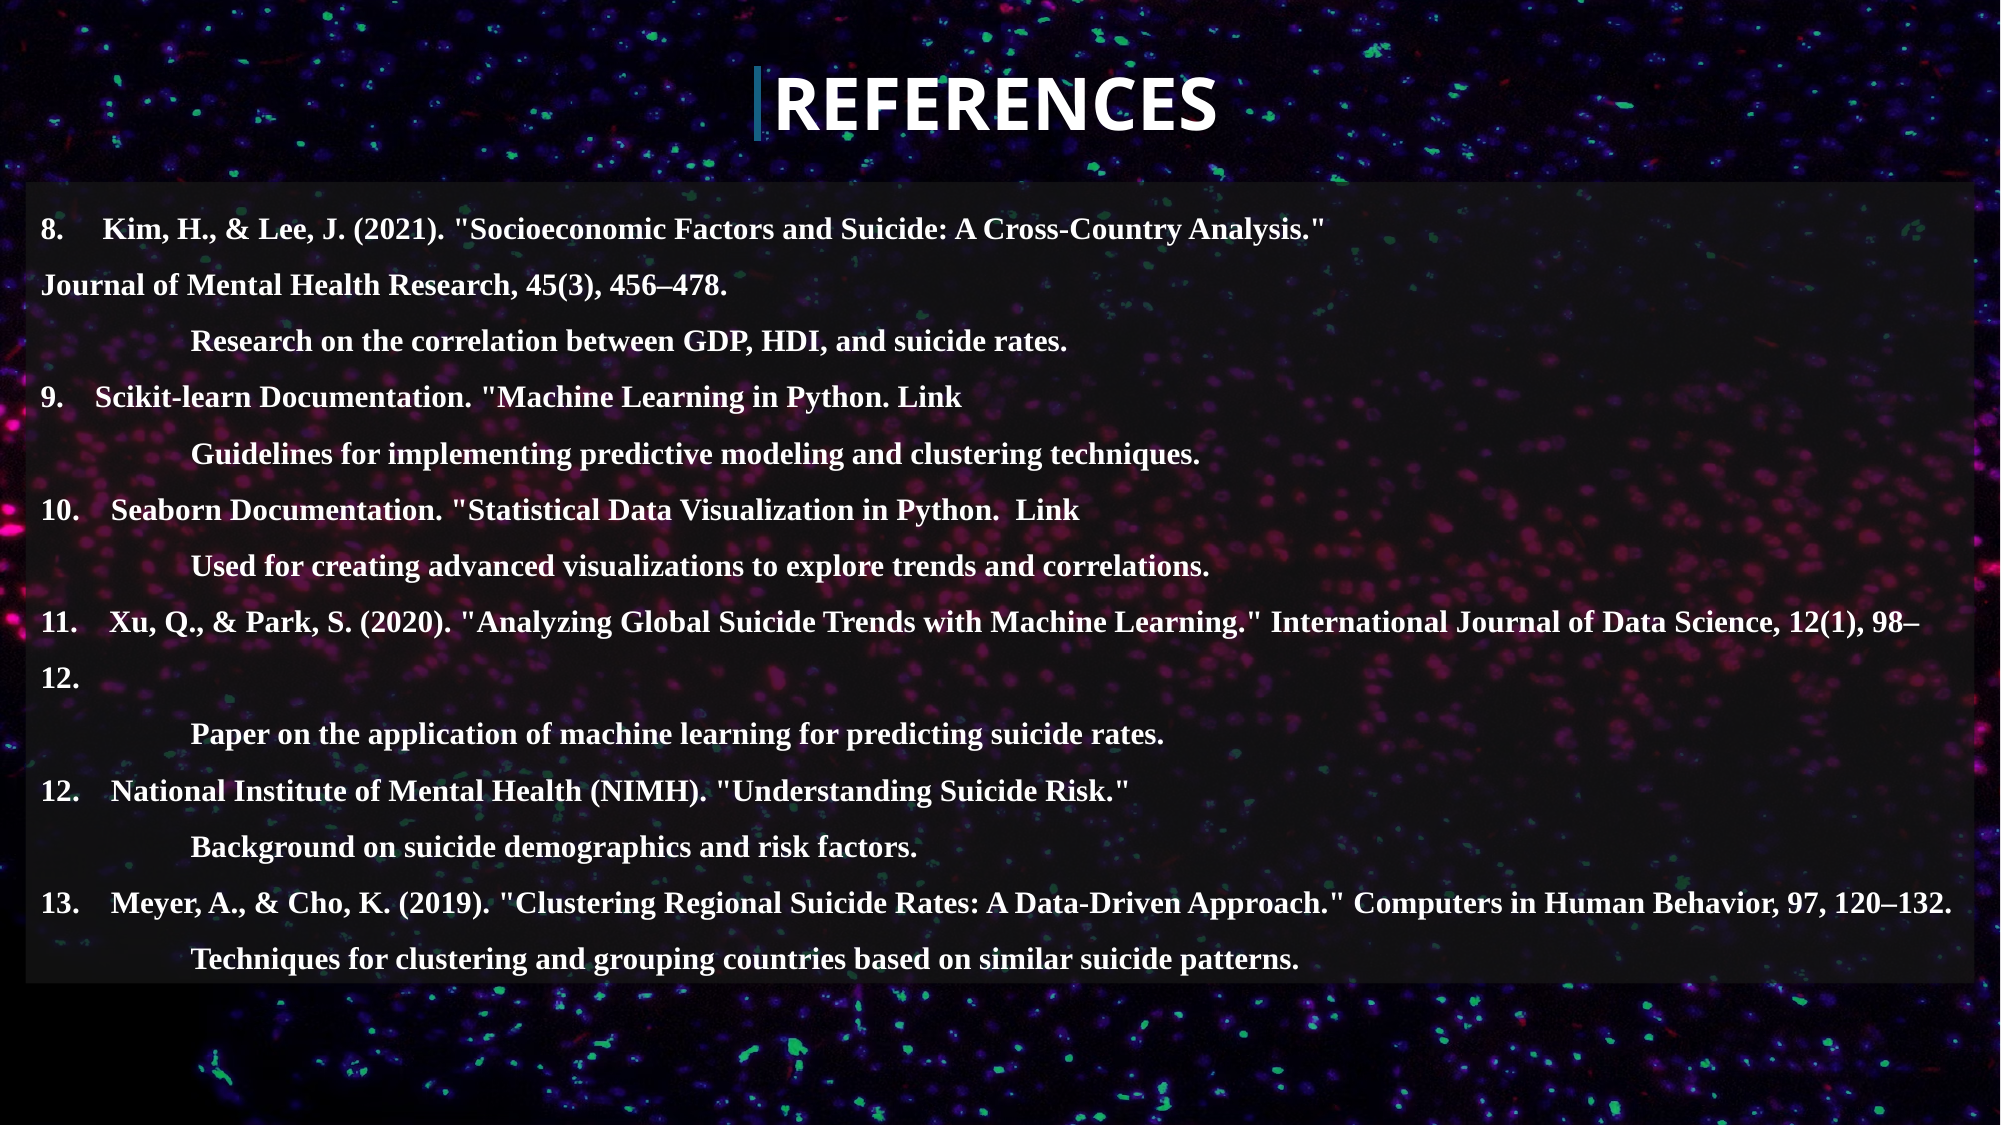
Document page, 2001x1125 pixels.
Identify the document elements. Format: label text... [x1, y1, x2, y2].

list 8. Kim, H., & Lee, J. (2021). "Socioeconomic Factors and Suicide: A Cross-Country Analysis." Journal of Mental Health Research, 45(3), 456–478. Research on the correlation between GDP, HDI, and suicide rates. 9. Scikit-learn Documentation. "Machine Learning in Python. Link Guidelines for implementing predictive modeling and clustering techniques. 10. Seaborn Documentation. "Statistical Data Visualization in Python. Link Used for creating advanced visualizations to explore trends and correlations. 11. Xu, Q., & Park, S. (2020). "Analyzing Global Suicide Trends with Machine Learning." International Journal of Data Science, 12(1), 98–12. Paper on the application of machine learning for predicting suicide rates. 12. National Institute of Mental Health (NIMH). "Understanding Suicide Risk." Background on suicide demographics and risk factors. 13. Meyer, A., & Cho, K. (2019). "Clustering Regional Suicide Rates: A Data-Driven Approach." Computers in Human Behavior, 97, 120–132. Techniques for clustering and grouping countries based on similar suicide patterns. [25, 181, 1975, 984]
title REFERENCES [757, 46, 1262, 155]
picture [0, 0, 2001, 1125]
